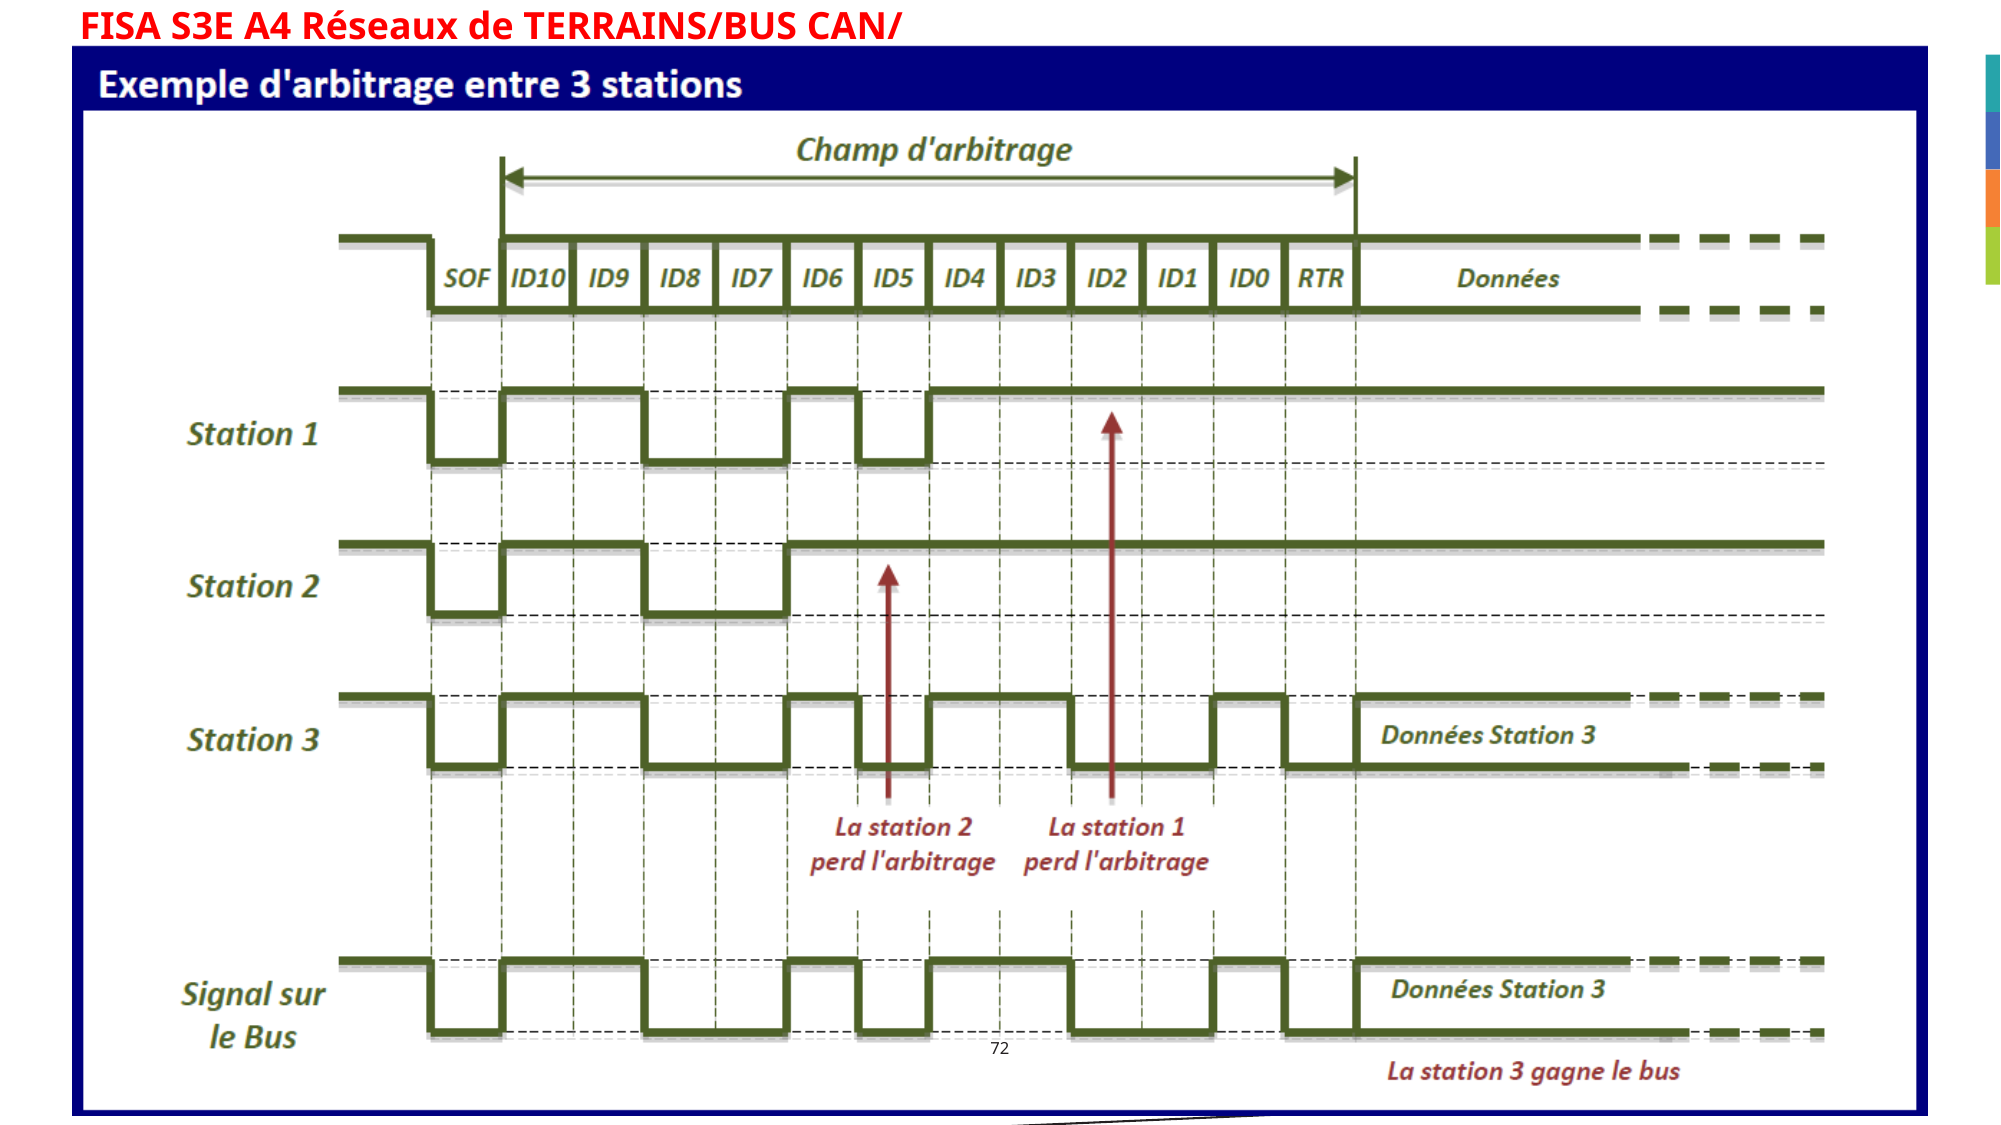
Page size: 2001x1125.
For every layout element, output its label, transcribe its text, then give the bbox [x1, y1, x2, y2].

picture [12, 39, 1928, 1125]
text_box FISA S3E A4 Réseaux de TERRAINS/BUS CAN/ [64, 0, 919, 54]
